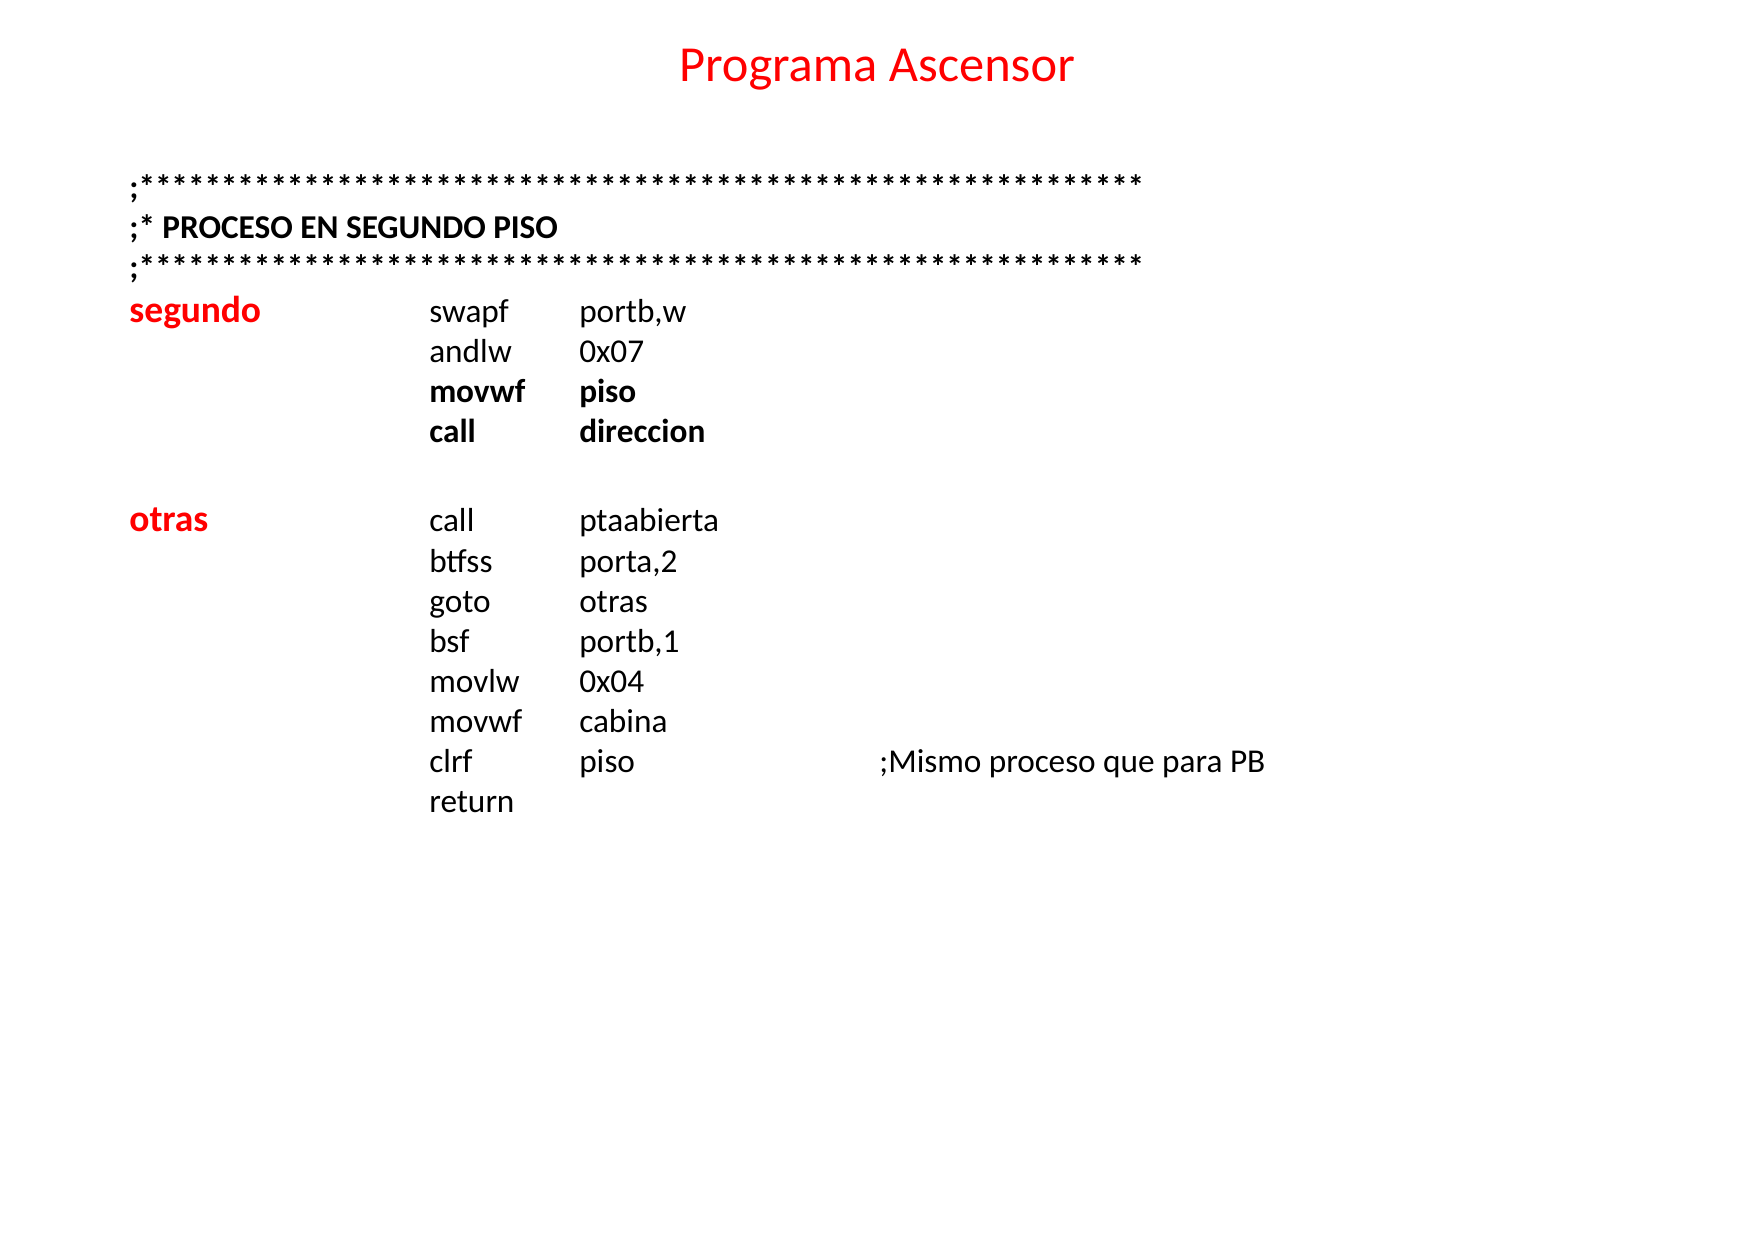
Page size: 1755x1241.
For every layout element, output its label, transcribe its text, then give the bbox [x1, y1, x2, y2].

text_box ;************************************************************* ;* PROCESO EN SEGUNDO PISO ;************************************************************* segundo swapf portb,w andlw 0x07 movwf piso call direccion otras call ptaabierta btfss porta,2 goto otras bsf portb,1 movlw 0x04 movwf cabina clrf piso ;Mismo proceso que para PB return [114, 157, 1728, 827]
title Programa Ascensor [87, 23, 1667, 100]
